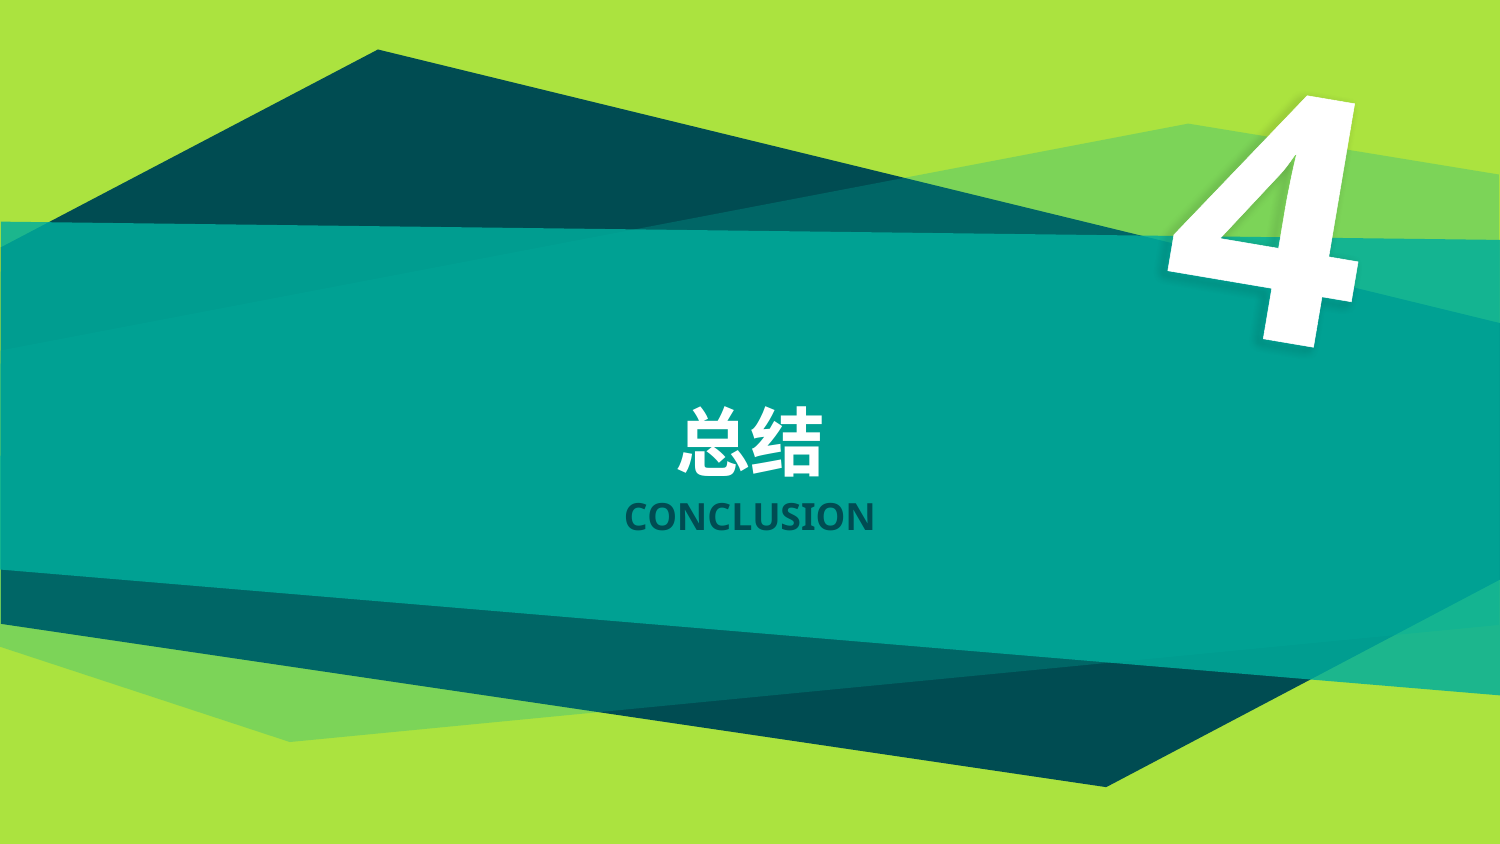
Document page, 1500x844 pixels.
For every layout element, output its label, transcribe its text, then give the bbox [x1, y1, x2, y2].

title 总结 [297, 309, 1203, 478]
text_box 4 [1126, 0, 1423, 432]
subtitle Conclusion [297, 478, 1203, 608]
